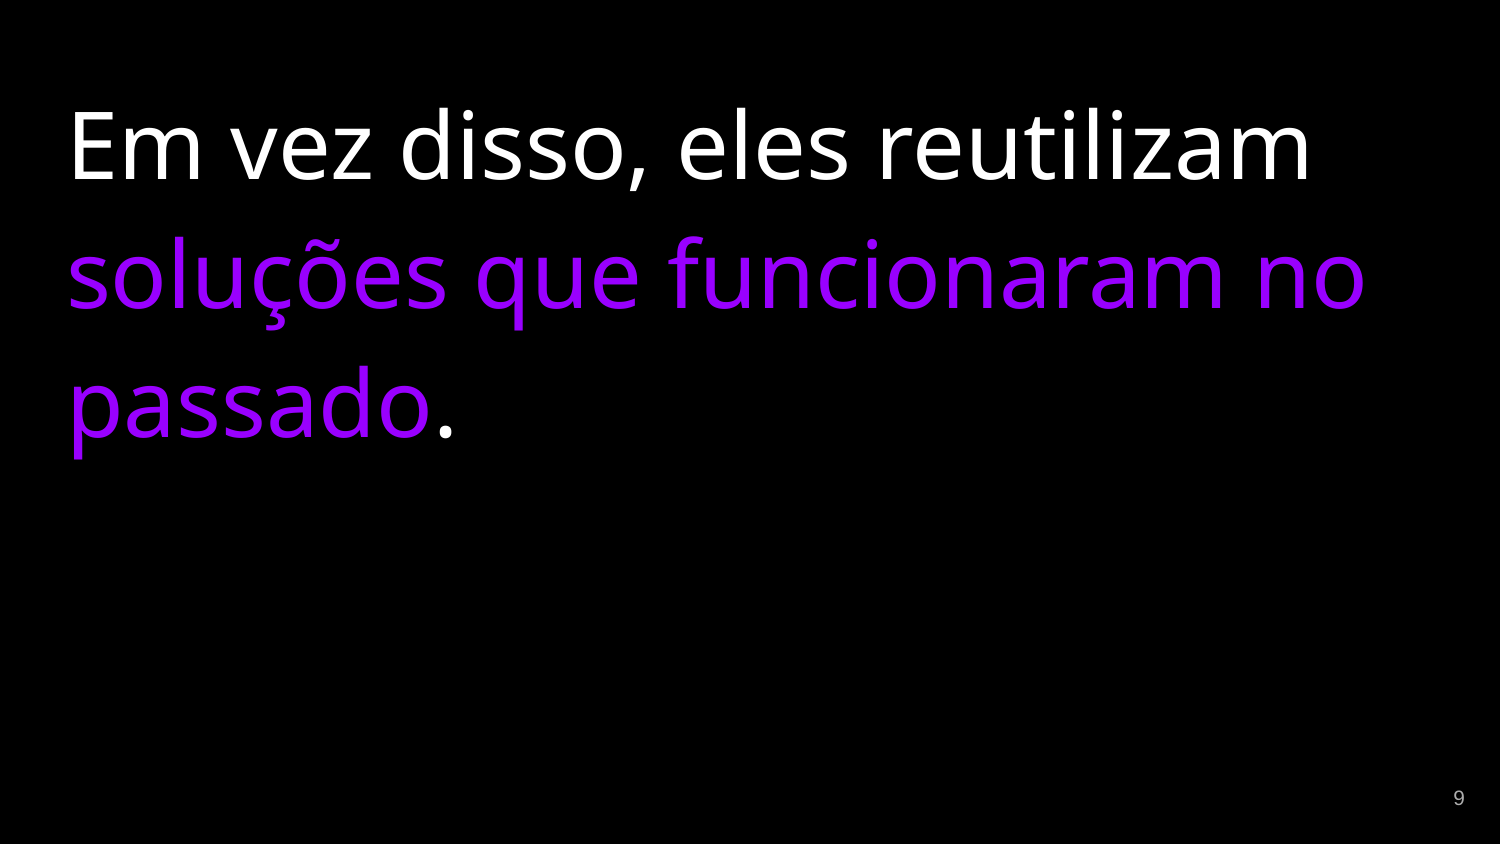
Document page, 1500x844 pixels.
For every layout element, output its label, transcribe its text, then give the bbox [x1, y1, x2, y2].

slide_number ‹#› [1389, 764, 1480, 830]
list Em vez disso, eles reutilizam soluções que funcionaram no passado. [51, 53, 1449, 750]
